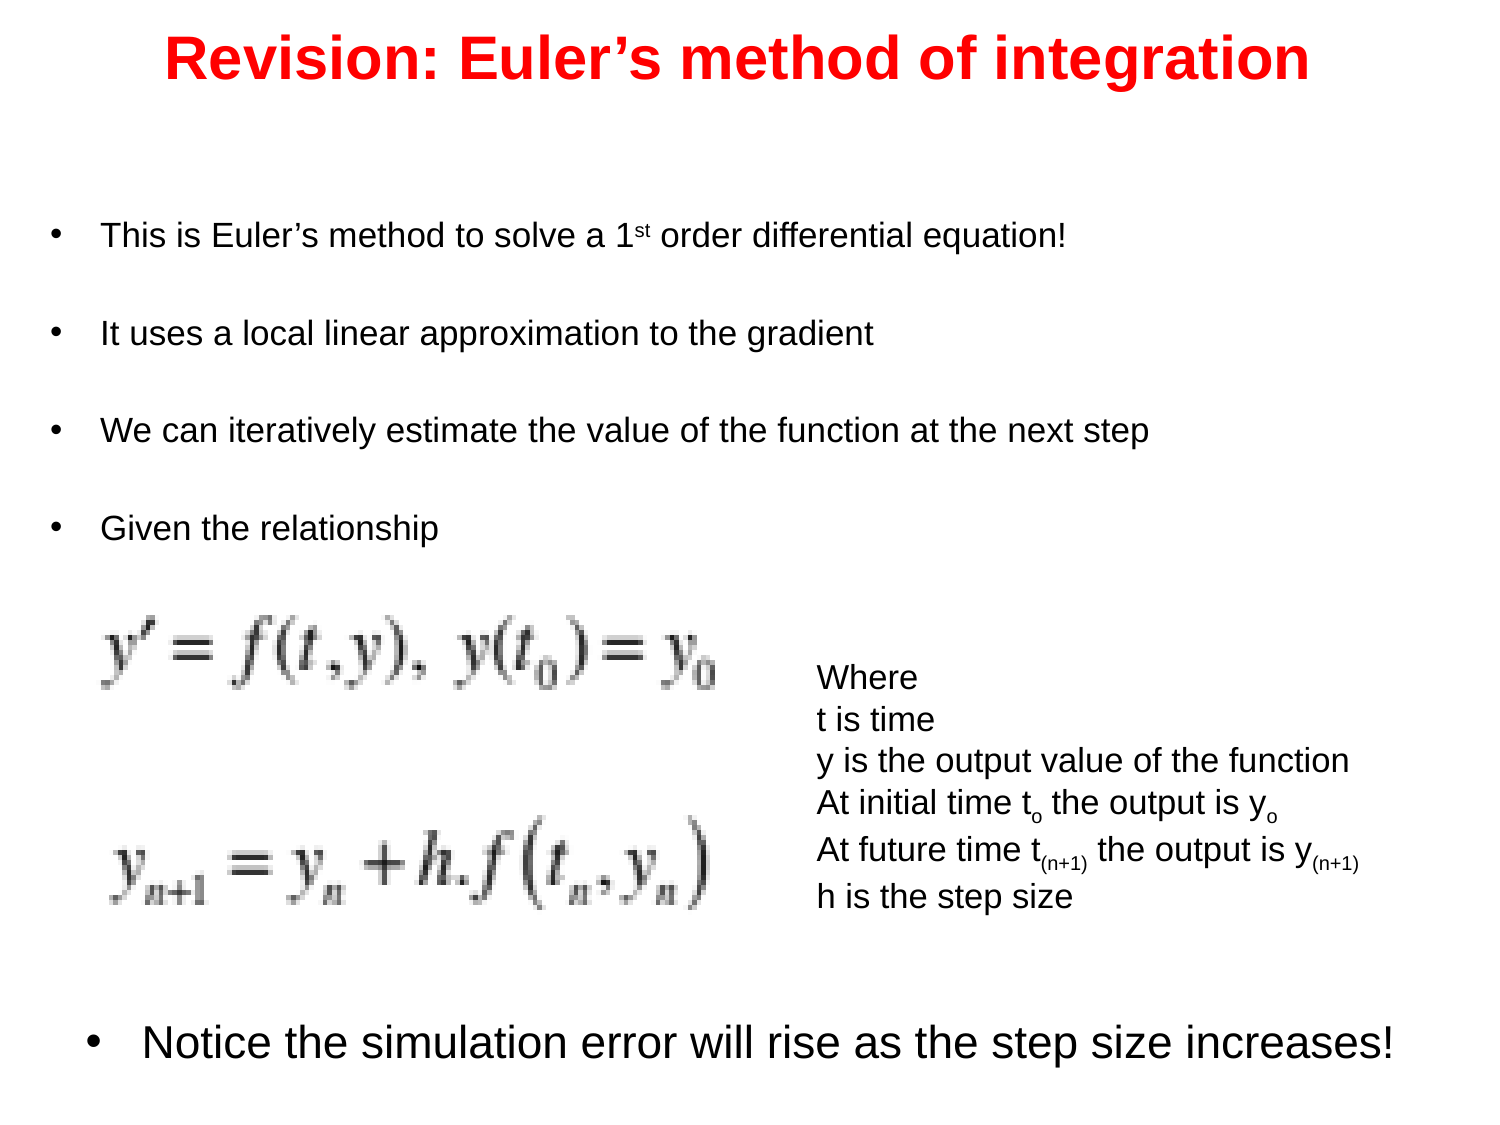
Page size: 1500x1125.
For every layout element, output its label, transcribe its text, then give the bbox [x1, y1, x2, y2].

text_box Notice the simulation error will rise as the step size increases! [71, 1006, 1412, 1076]
text_box Revision: Euler’s method of integration [71, 0, 1422, 110]
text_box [100, 801, 712, 916]
text_box Where t is time y is the output value of the function At initial time to the output is yo At future time t(n+1) the output is y(n+1) h is the step size [801, 647, 1375, 924]
text_box This is Euler’s method to solve a 1st order differential equation! It uses a local linear approximation to the gradient We can iteratively estimate the value of the function at the next step Given the relationship [36, 156, 1387, 557]
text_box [91, 600, 720, 696]
